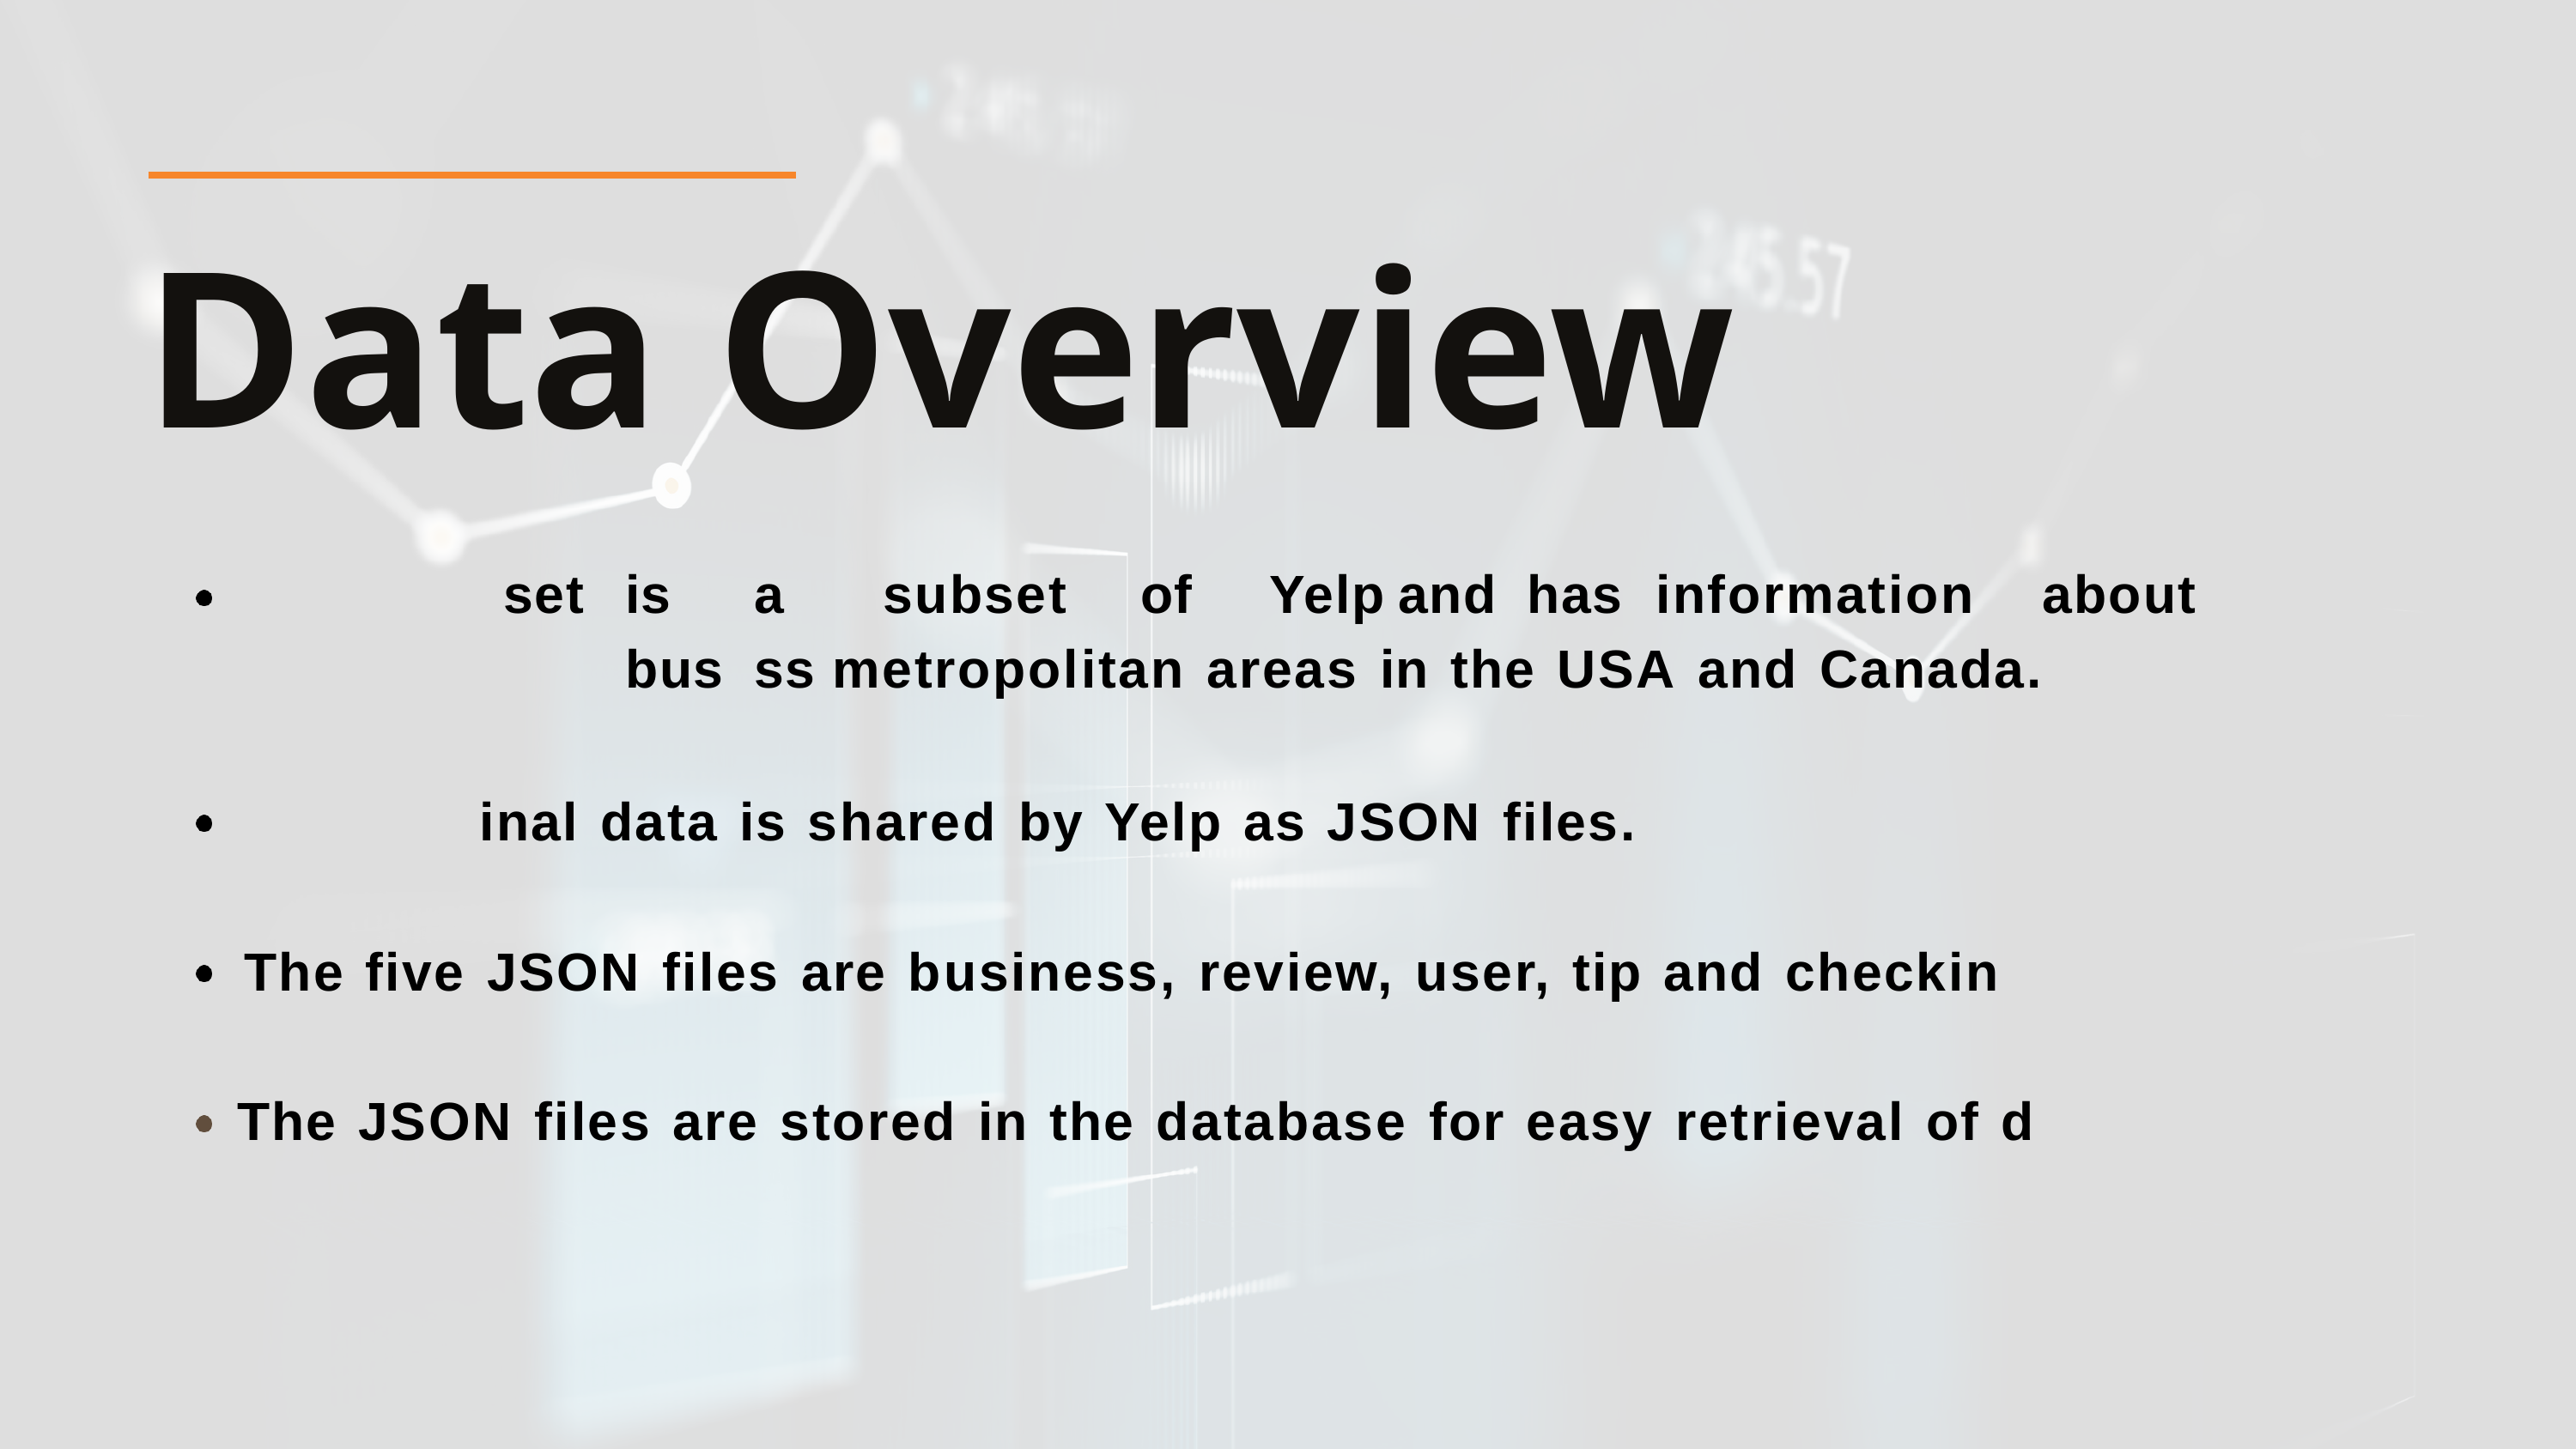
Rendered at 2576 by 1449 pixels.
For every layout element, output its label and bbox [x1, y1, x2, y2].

text_box [195, 590, 213, 1132]
text_box [0, 0, 2576, 1449]
